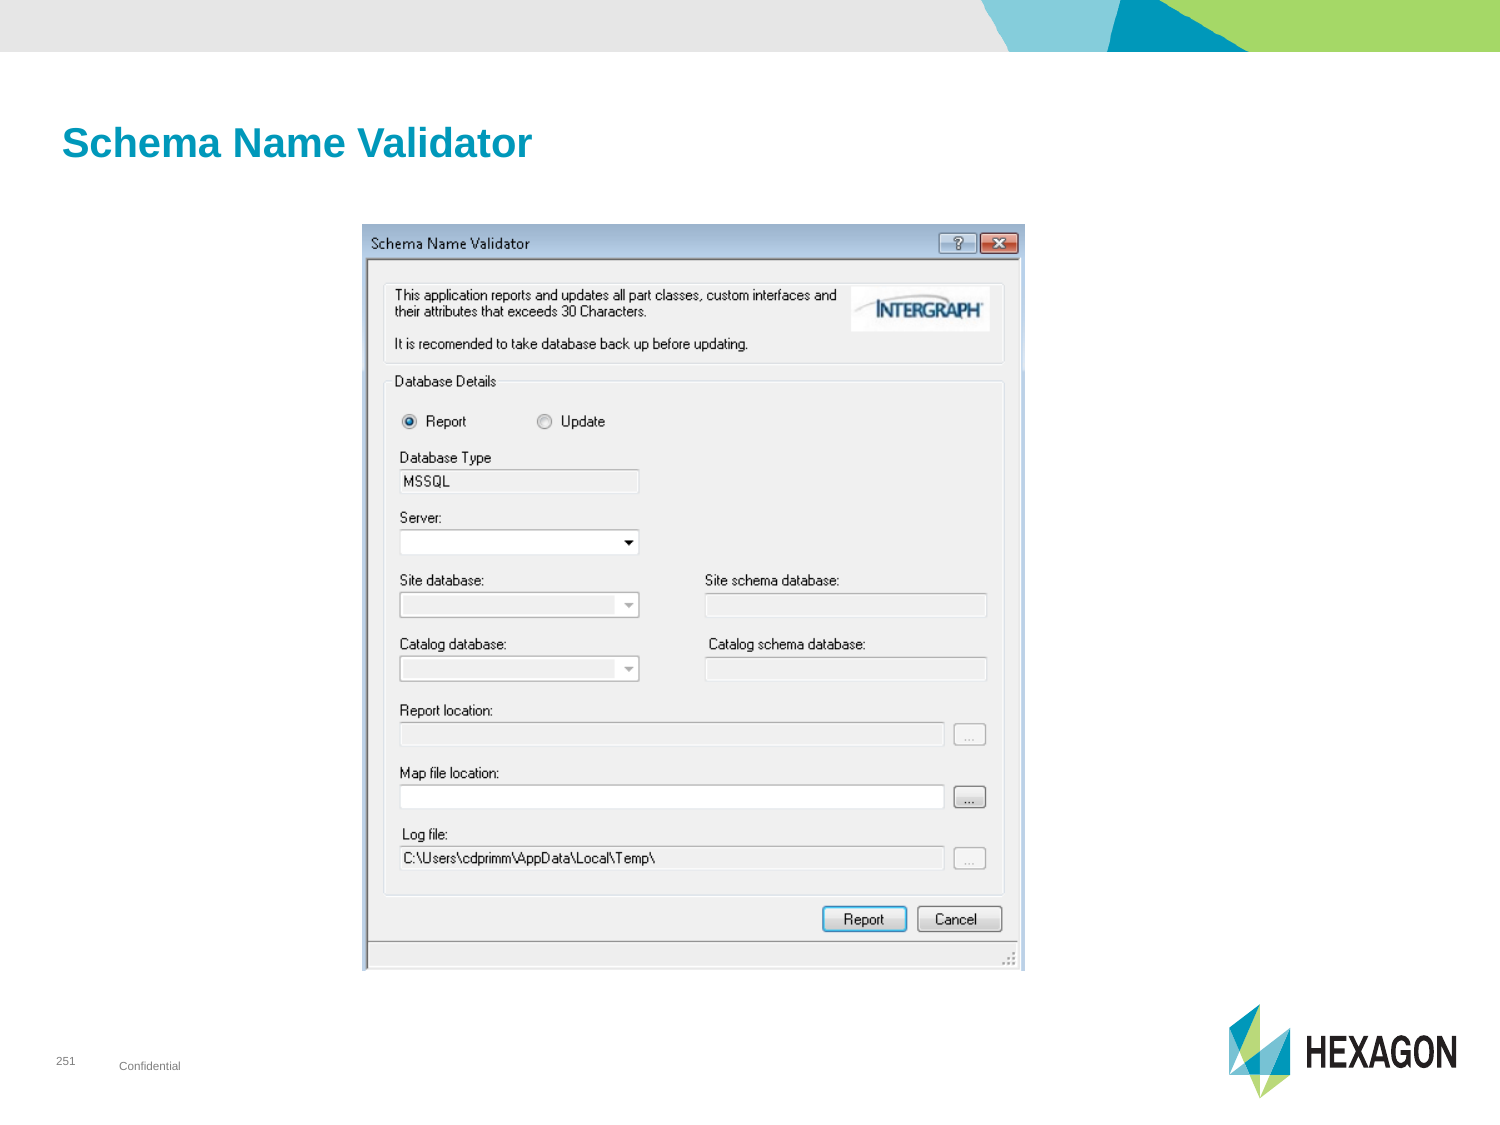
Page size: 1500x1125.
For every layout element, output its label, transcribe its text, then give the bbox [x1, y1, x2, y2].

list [362, 224, 1025, 971]
picture [1162, 0, 1500, 52]
picture [0, 0, 1119, 52]
title Schema Name Validator [46, 106, 1456, 188]
